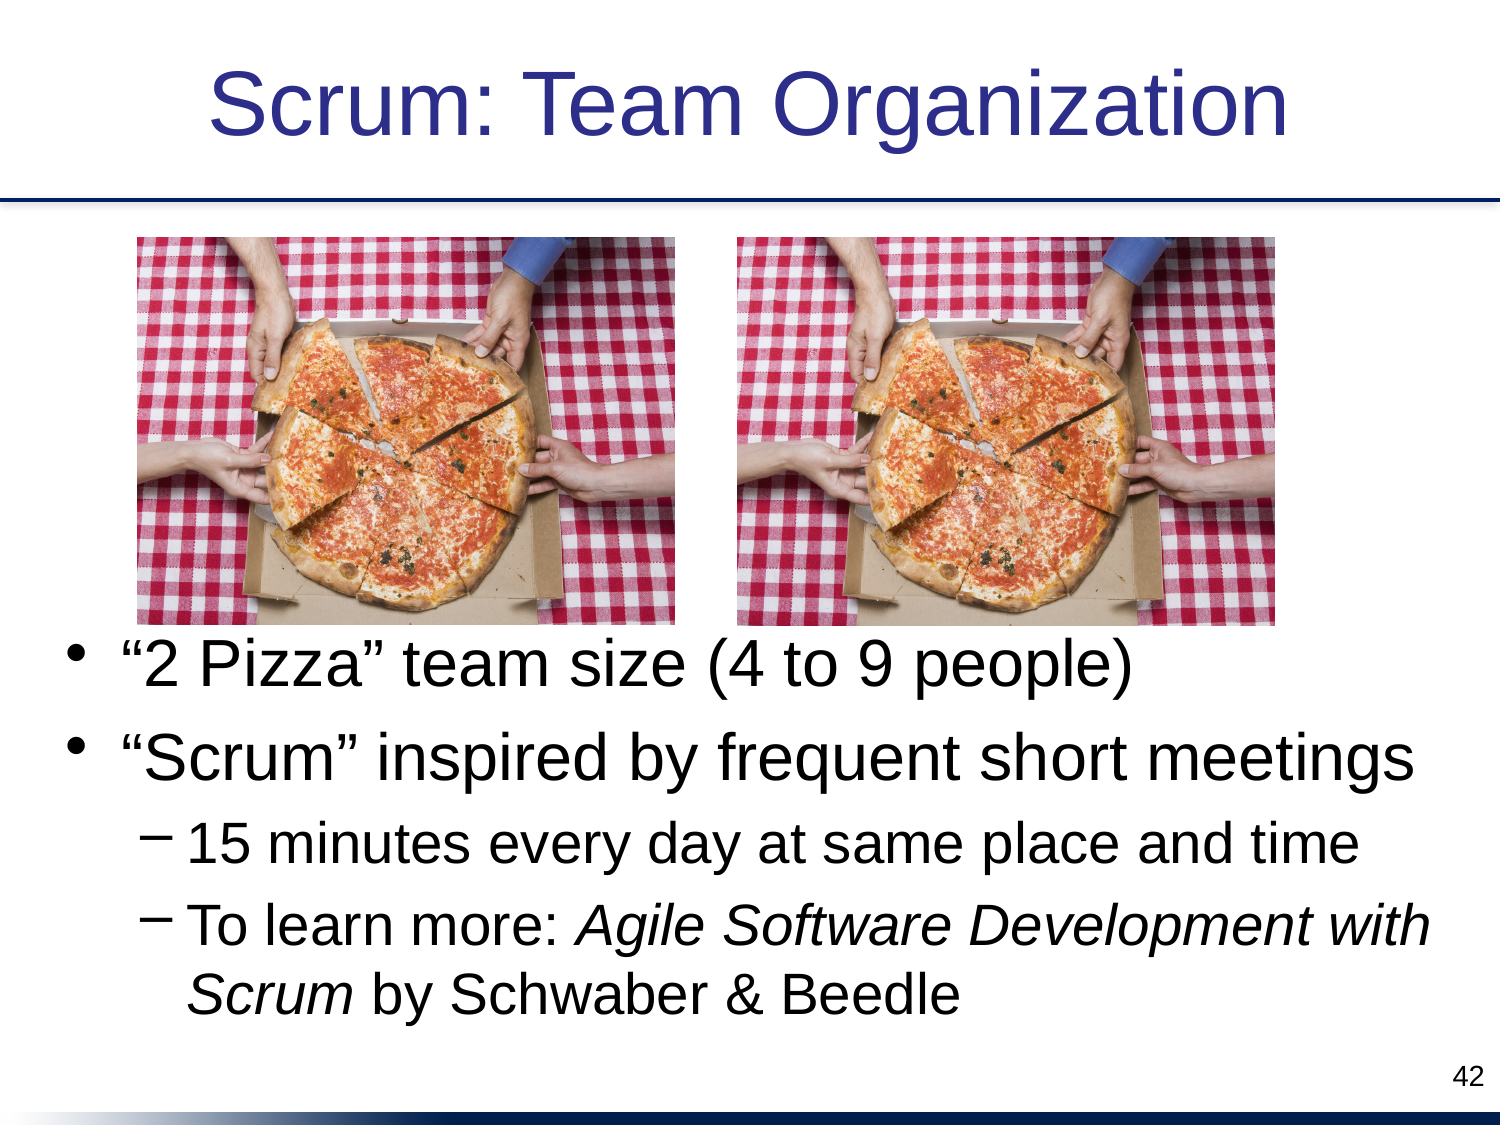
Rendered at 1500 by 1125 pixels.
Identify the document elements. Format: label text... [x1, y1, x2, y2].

list “2 Pizza” team size (4 to 9 people) “Scrum” inspired by frequent short meetings 15 minutes every day at same place and time To learn more: Agile Software Development with Scrum by Schwaber & Beedle [50, 612, 1450, 1075]
slide_number 42 [1149, 1049, 1500, 1125]
title Scrum: Team Organization [0, 0, 1500, 199]
picture [0, 1112, 1149, 1125]
picture [737, 237, 1276, 626]
picture [137, 237, 676, 626]
